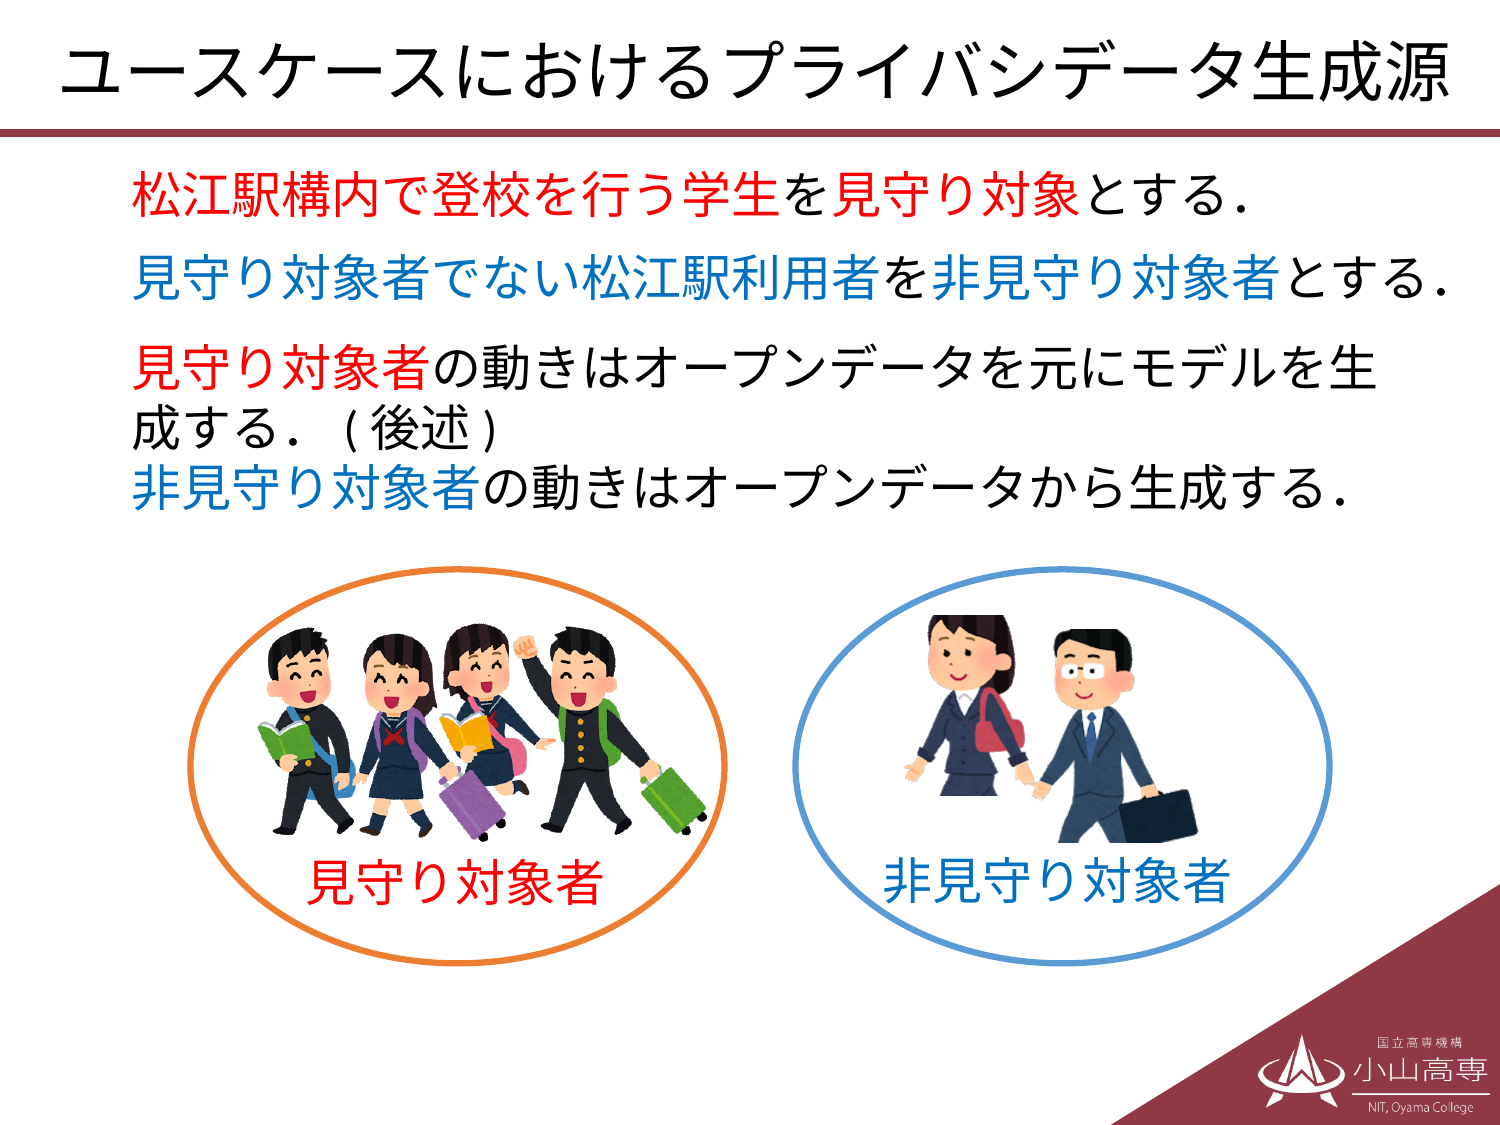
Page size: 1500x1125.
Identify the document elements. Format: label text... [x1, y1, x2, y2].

text_box 見守り対象者の動きはオープンデータを元にモデルを生成する．(後述) 非見守り対象者の動きはオープンデータから生成する． [116, 328, 1410, 524]
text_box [190, 569, 725, 964]
text_box 松江駅構内で登校を行う学生を見守り対象とする． [116, 156, 1287, 232]
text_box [795, 569, 1330, 964]
title ユースケースにおけるプライバシデータ生成源 [42, 20, 1479, 130]
picture [1112, 885, 1500, 1125]
text_box 見守り対象者でない松江駅利用者を非見守り対象者とする． [116, 239, 1500, 314]
picture [0, 129, 1500, 137]
